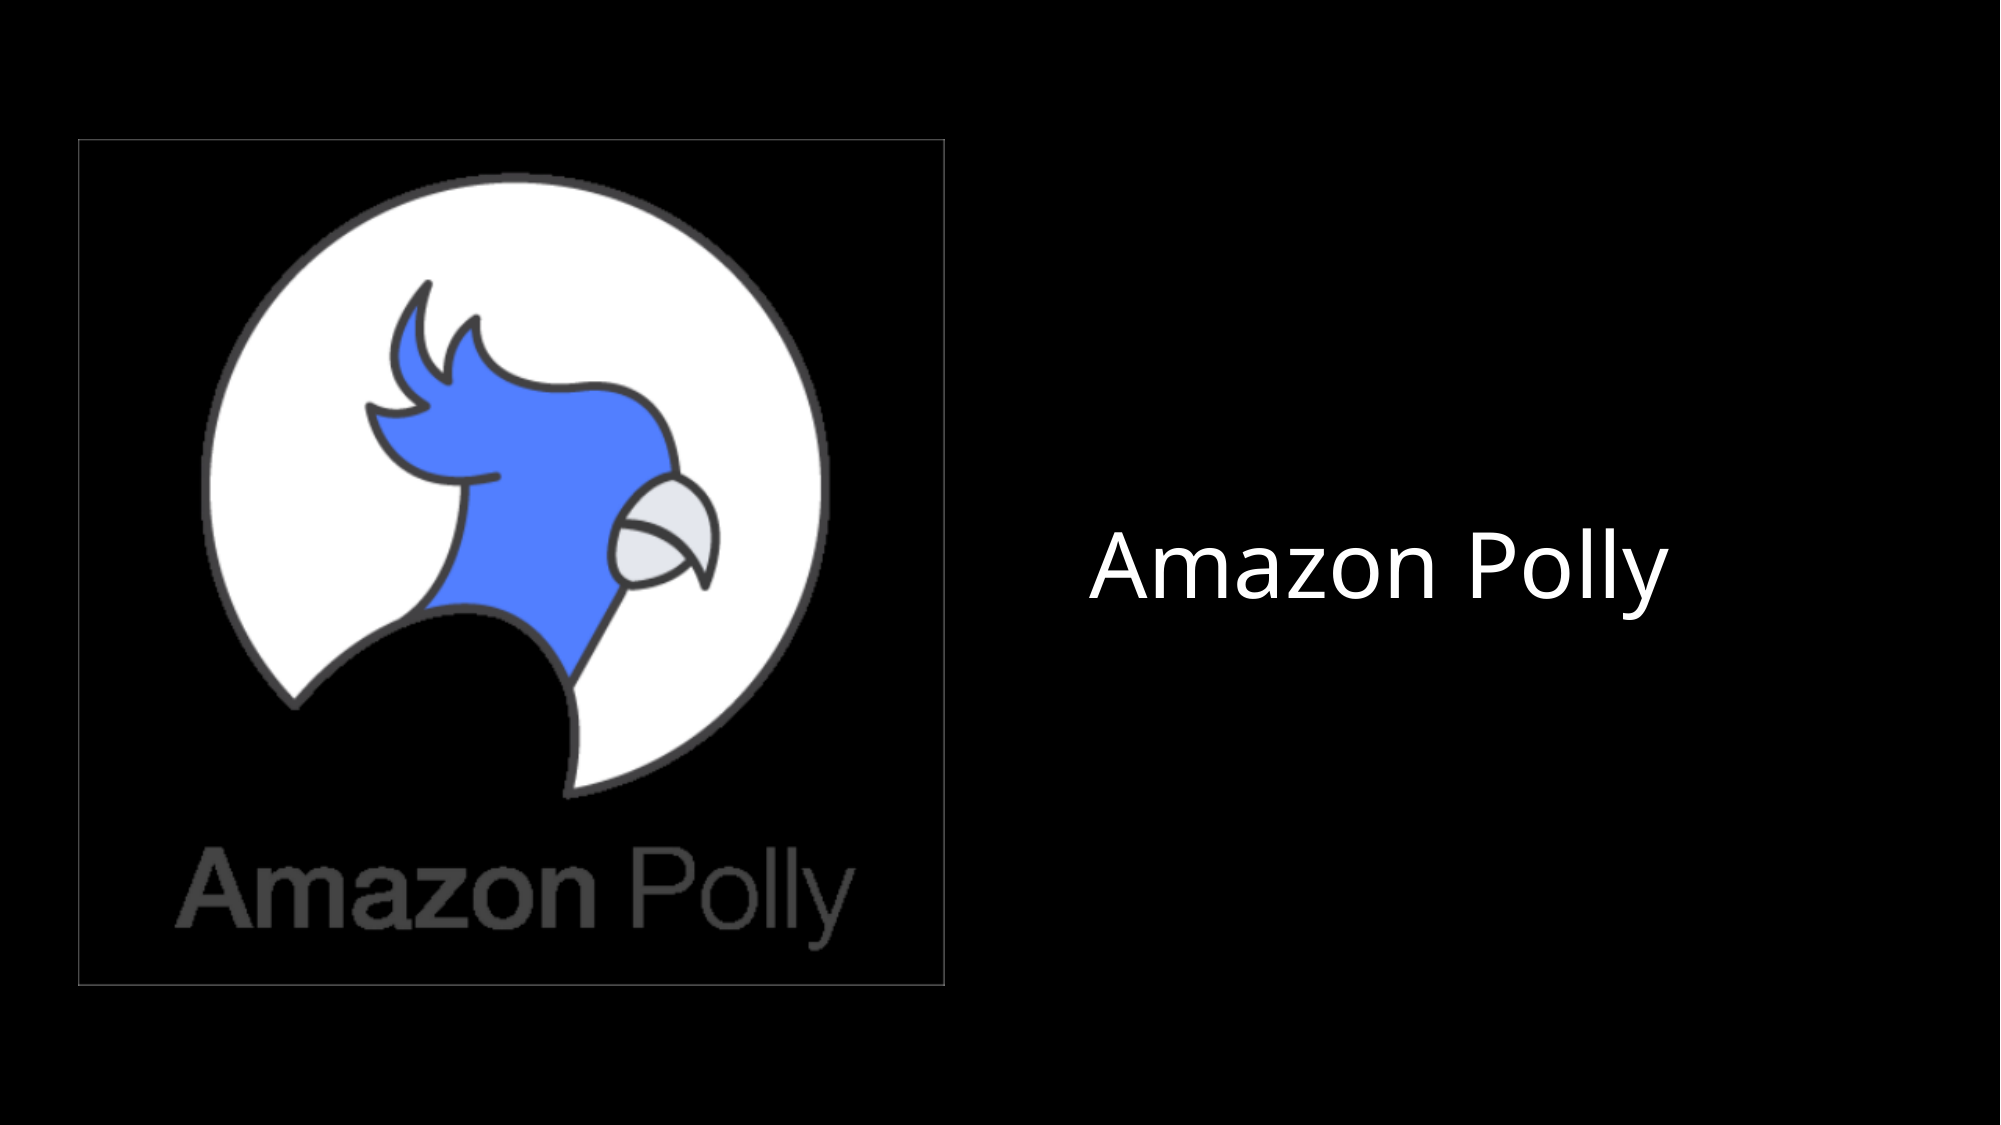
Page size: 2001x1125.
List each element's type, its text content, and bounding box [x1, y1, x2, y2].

picture [78, 139, 945, 986]
text_box Amazon Polly [1074, 499, 1685, 625]
